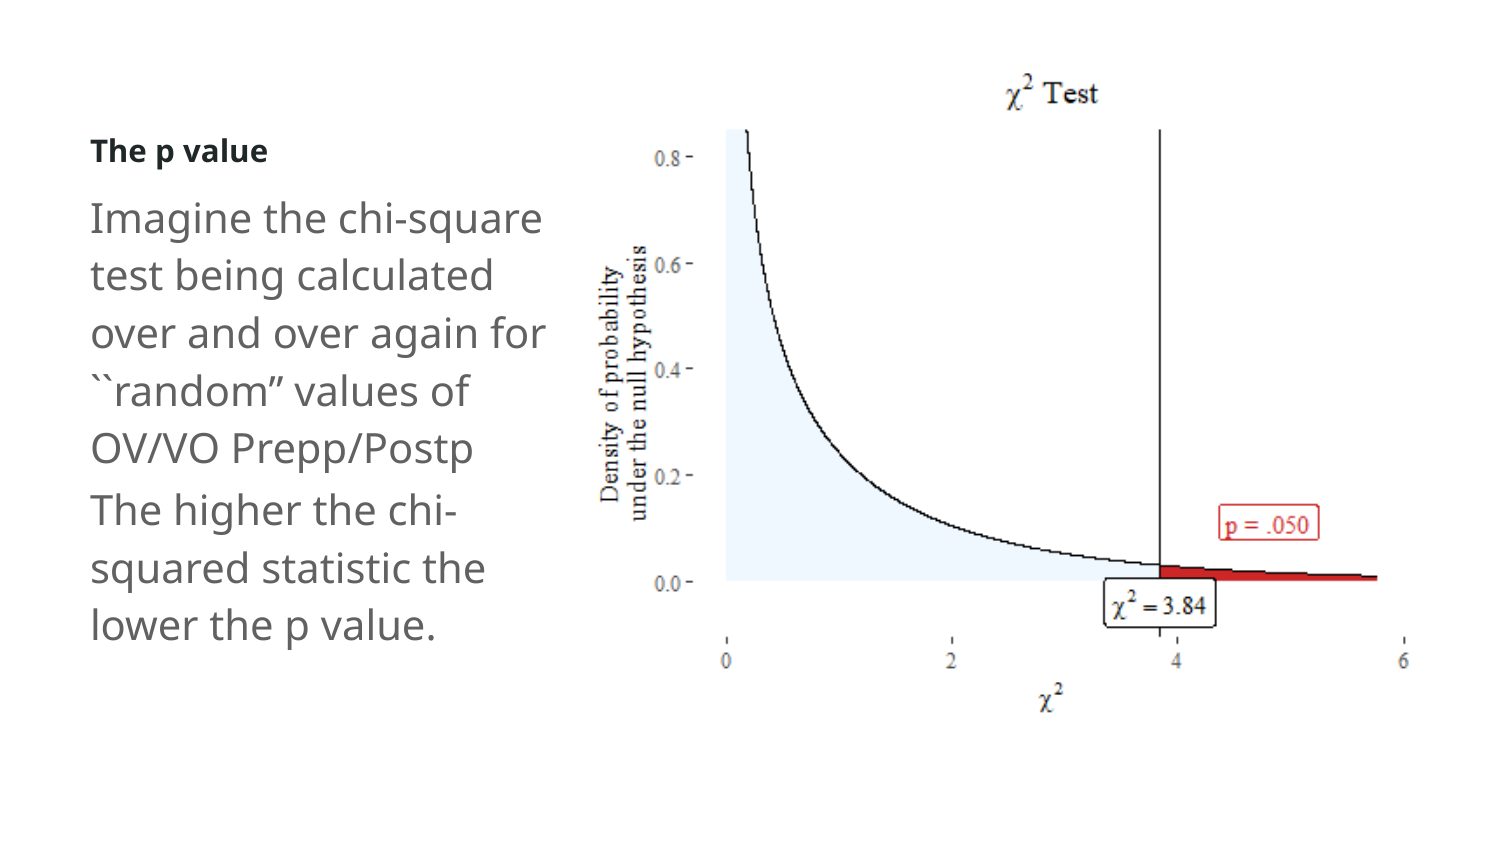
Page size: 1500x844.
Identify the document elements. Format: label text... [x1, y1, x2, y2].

list Imagine the chi-square test being calculated over and over again for ``random” values of OV/VO Prepp/Postp The higher the chi-squared statistic the lower the p value. [75, 176, 569, 754]
picture [585, 58, 1424, 730]
title The p value [75, 33, 569, 176]
